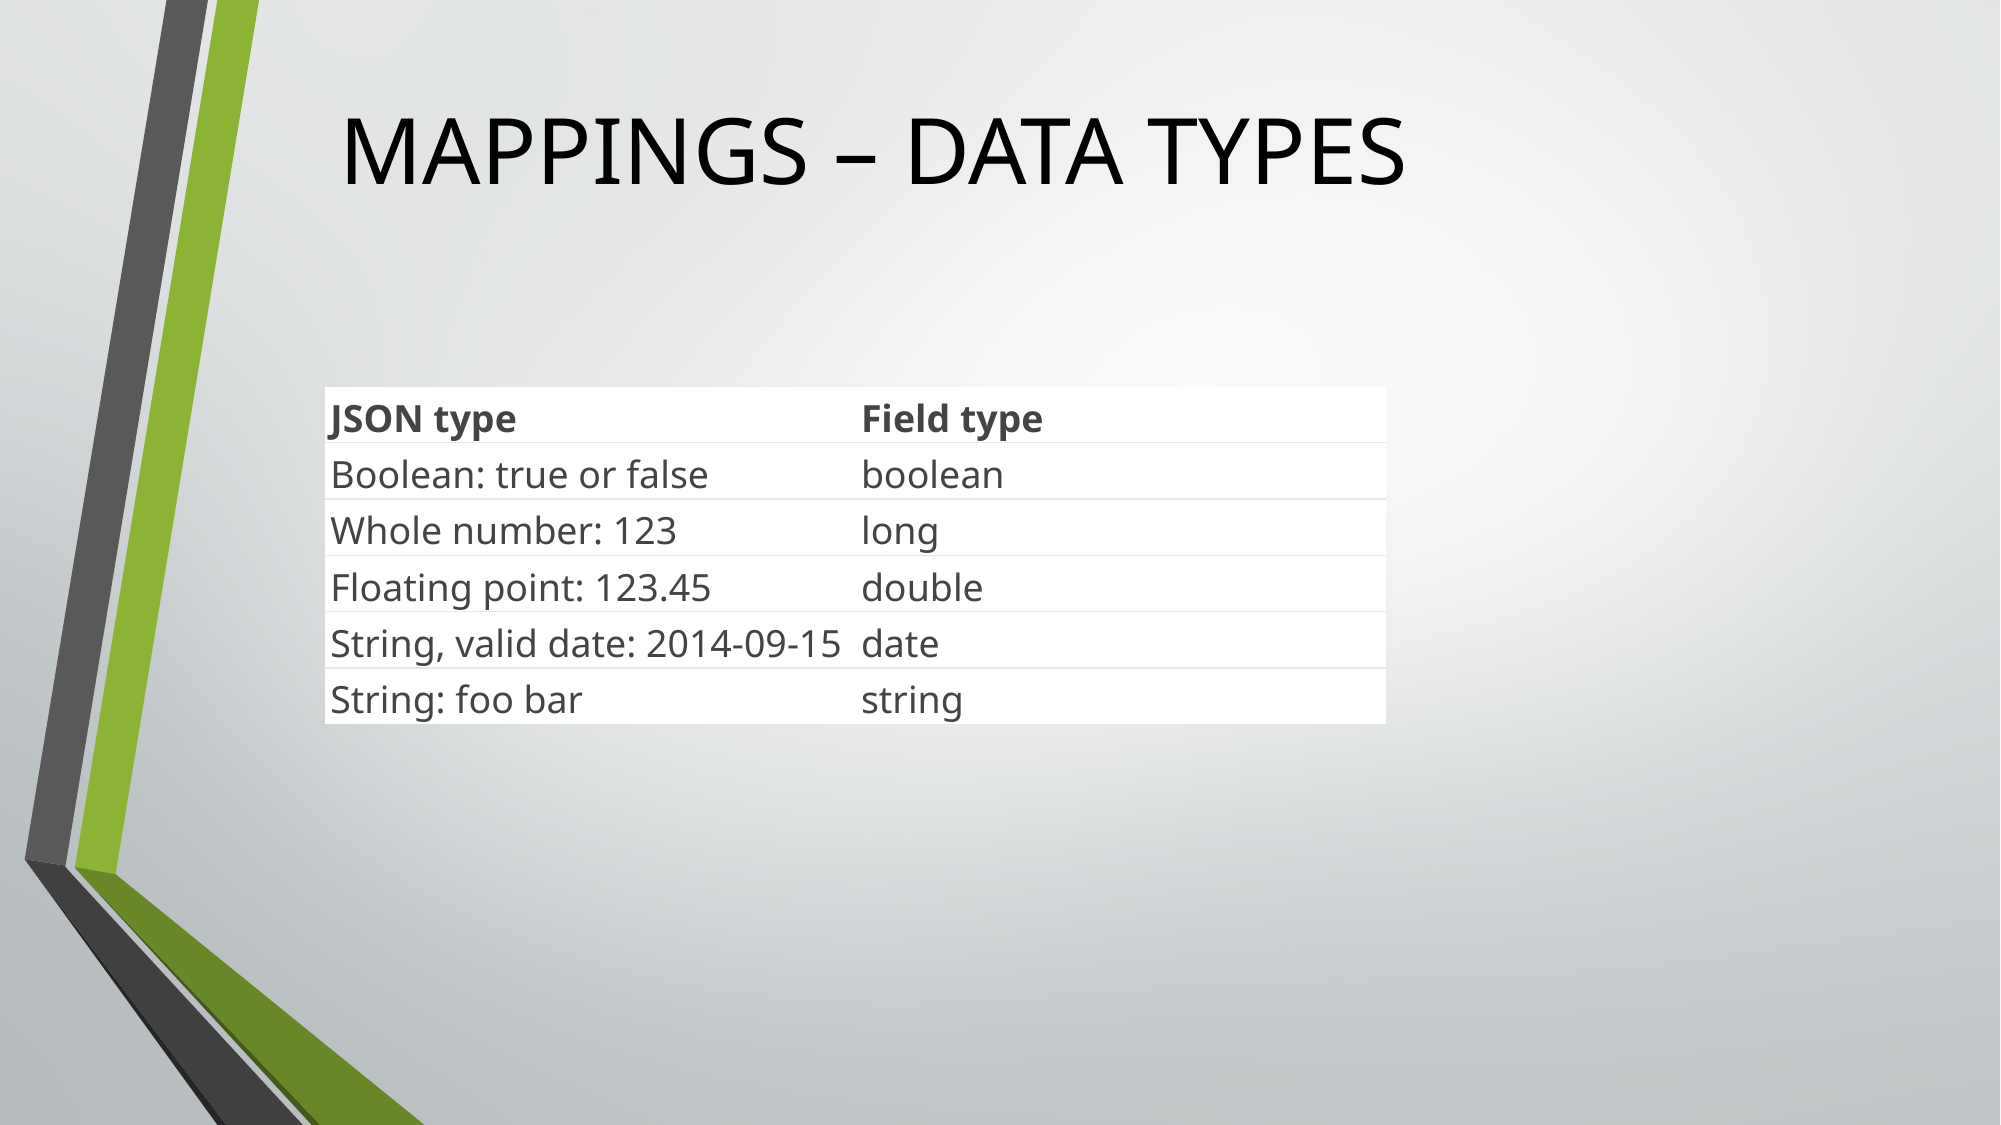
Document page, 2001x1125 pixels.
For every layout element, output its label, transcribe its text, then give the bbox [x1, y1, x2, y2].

table_cell String: foo bar [325, 669, 855, 724]
table_header Field type [855, 387, 1386, 442]
table_header JSON type [325, 387, 855, 442]
table_cell Floating point: 123.45 [325, 556, 855, 611]
table_cell Boolean: true or false [325, 443, 855, 498]
text_box MAPPINGS – DATA TYPES [324, 85, 1504, 211]
table_cell String, valid date: 2014-09-15 [325, 612, 855, 667]
table_cell double [855, 556, 1386, 611]
table_cell boolean [855, 443, 1386, 498]
table_cell date [855, 612, 1386, 667]
table_cell Whole number: 123 [325, 500, 855, 555]
table_cell string [855, 669, 1386, 724]
table_cell long [855, 500, 1386, 555]
